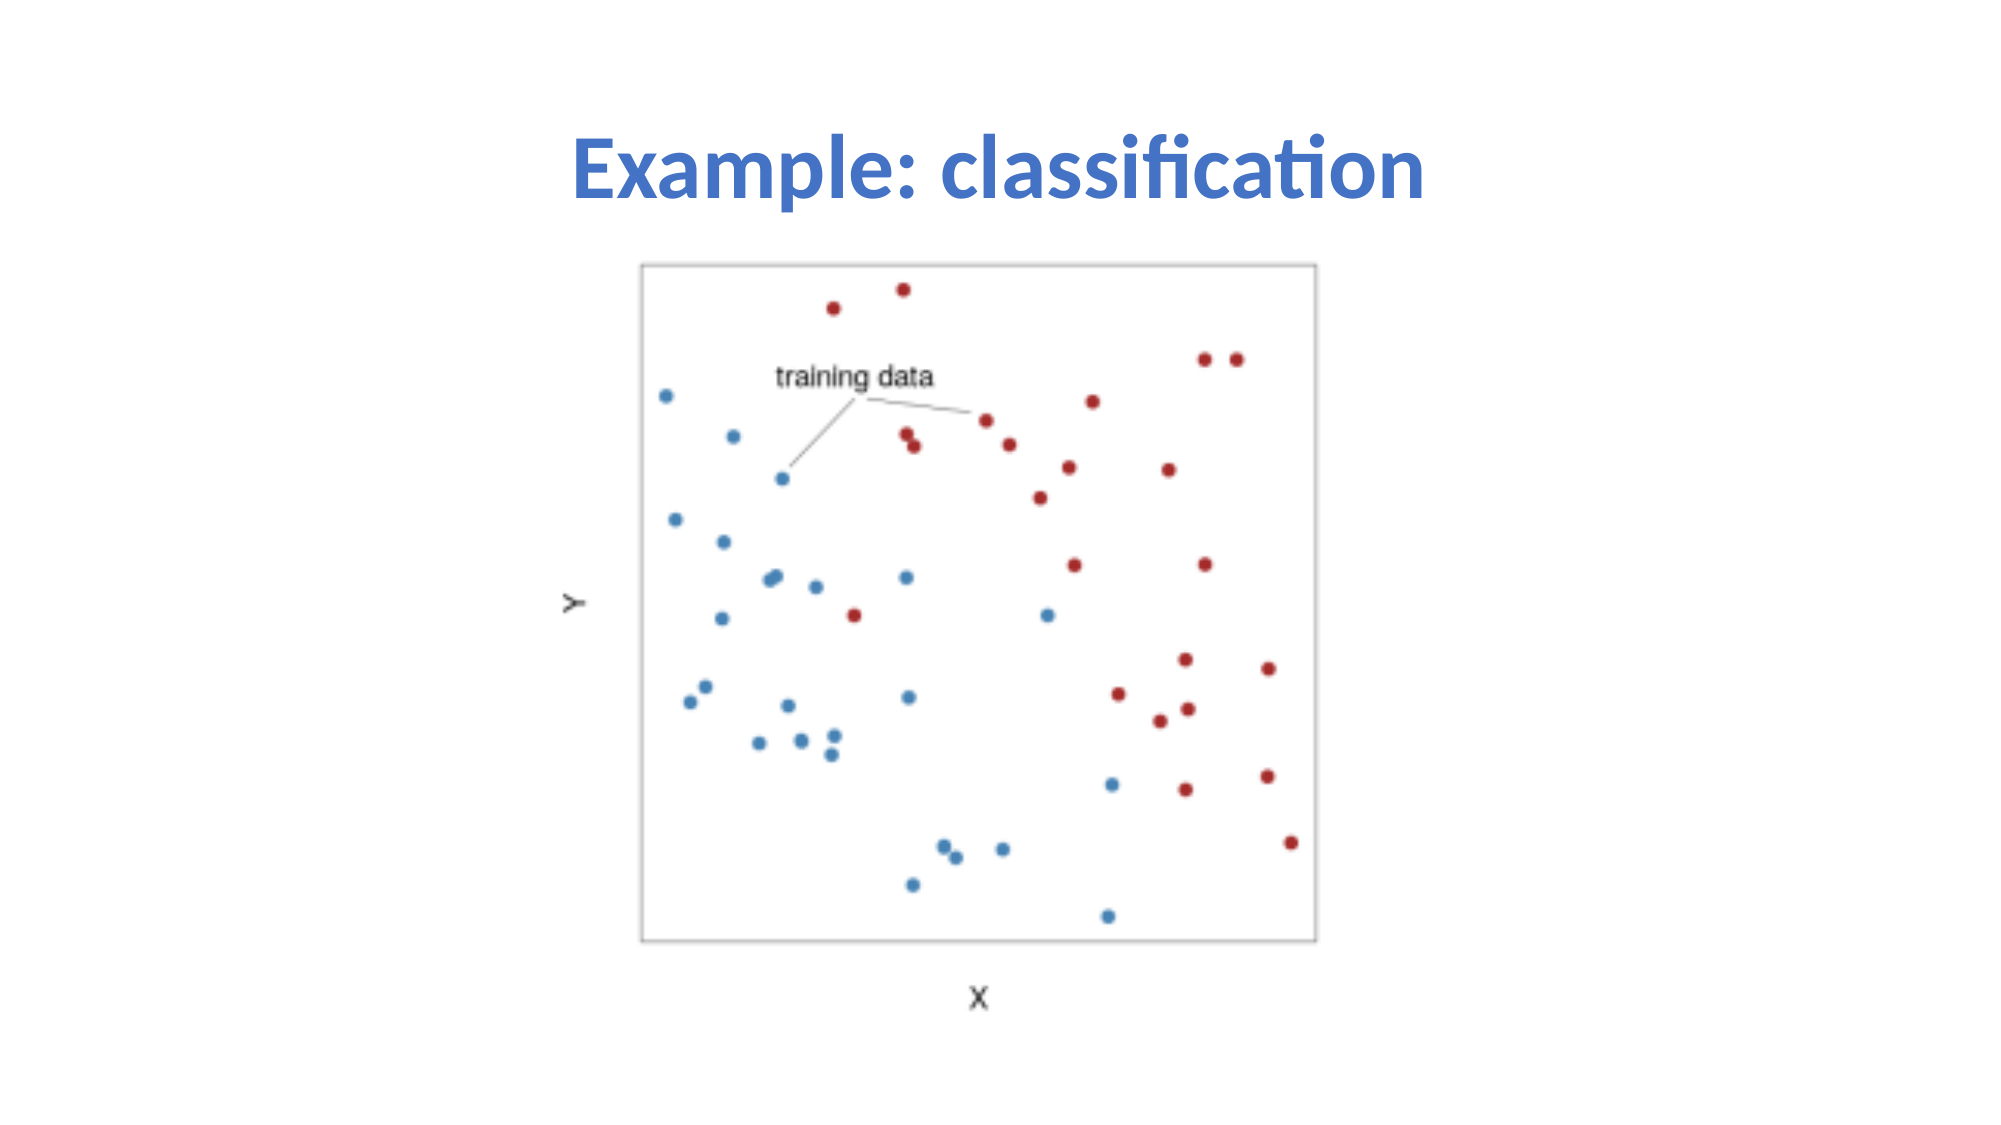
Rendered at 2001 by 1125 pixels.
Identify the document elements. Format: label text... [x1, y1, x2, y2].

picture [251, 229, 1749, 1038]
title Example: classification [137, 59, 1863, 278]
